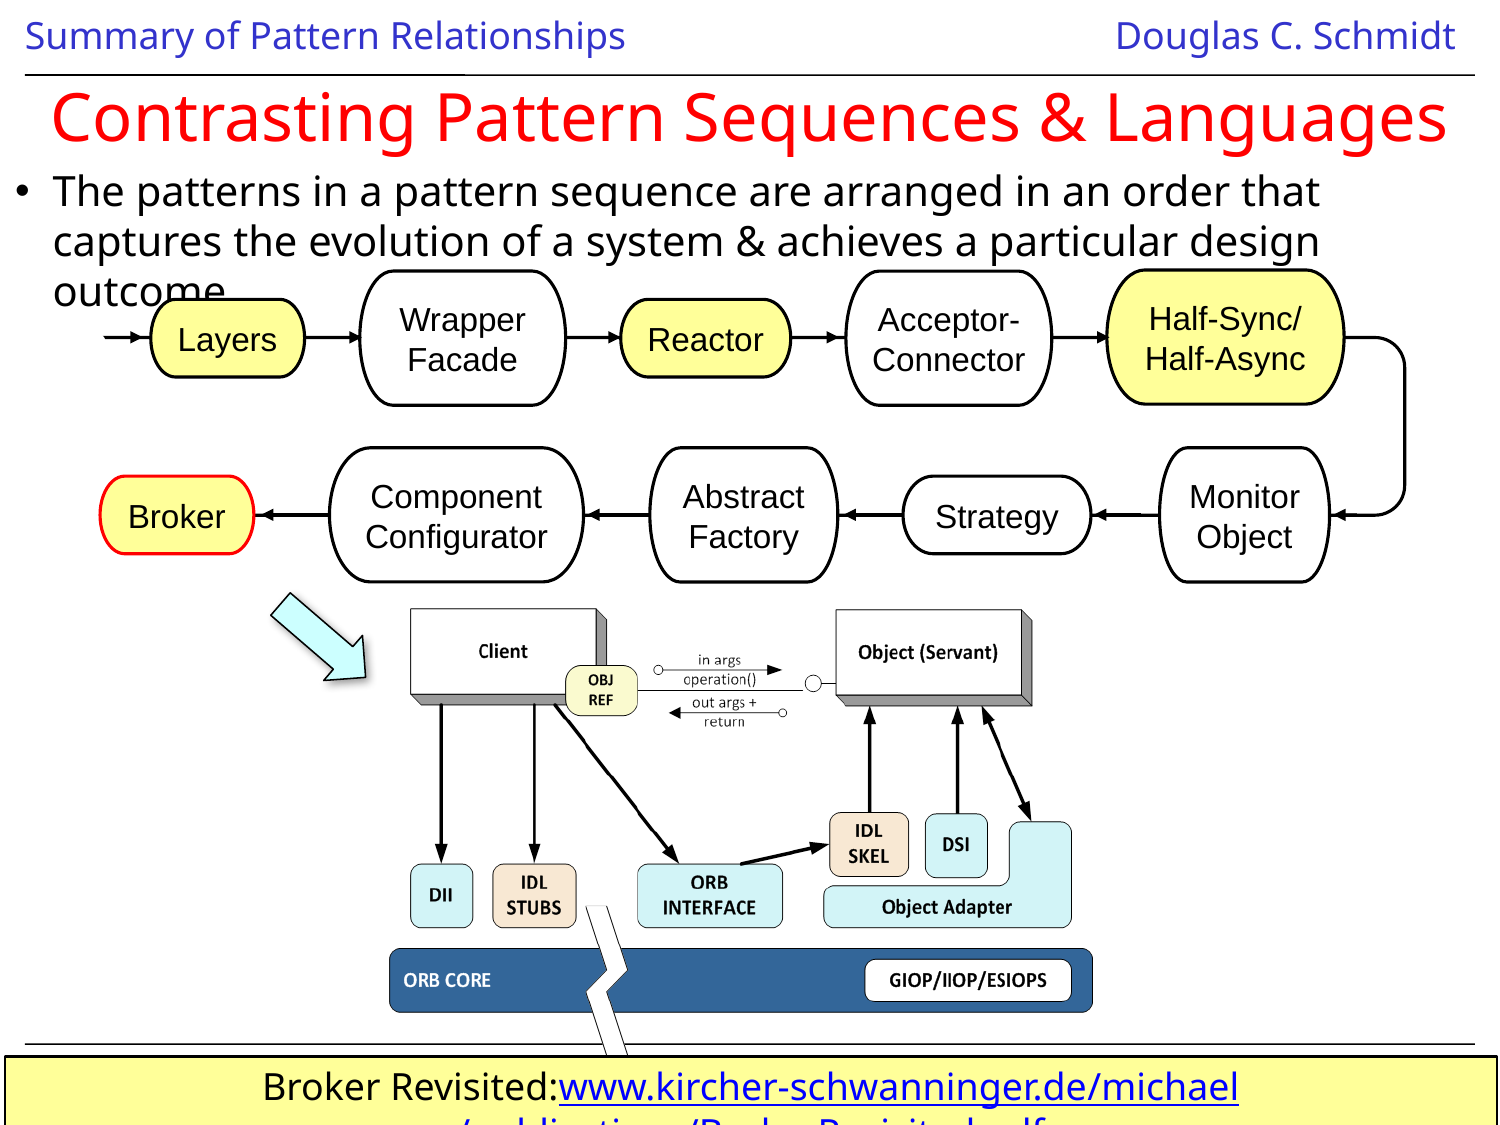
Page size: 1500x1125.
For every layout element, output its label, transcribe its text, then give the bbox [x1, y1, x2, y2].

text_box [270, 592, 366, 681]
text_box Broker Revisited:www.kircher-schwanninger.de/michael/publications/BrokerRevisited.pdf [4, 1056, 1497, 1125]
picture [377, 607, 1104, 1057]
text_box Wrapper Facade [360, 271, 566, 327]
text_box Acceptor- Connector [846, 271, 1052, 327]
text_box Reactor [621, 299, 790, 327]
text_box [1106, 1045, 1500, 1125]
text_box [2, 1045, 373, 1125]
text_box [0, 328, 1405, 521]
text_box Component Configurator [330, 528, 583, 582]
text_box Abstract Factory [650, 528, 838, 582]
text_box Half-Sync/ Half-Async [1107, 269, 1344, 327]
text_box The patterns in a pattern sequence are arranged in an order that captures the evolution of a system & achieves a particular design outcome [0, 157, 1458, 448]
text_box Broker [101, 528, 253, 554]
title Contrasting Pattern Sequences & Languages [24, 82, 1476, 146]
text_box Monitor Object [1160, 528, 1330, 582]
text_box Layers [151, 299, 304, 327]
text_box Strategy [904, 528, 1090, 554]
